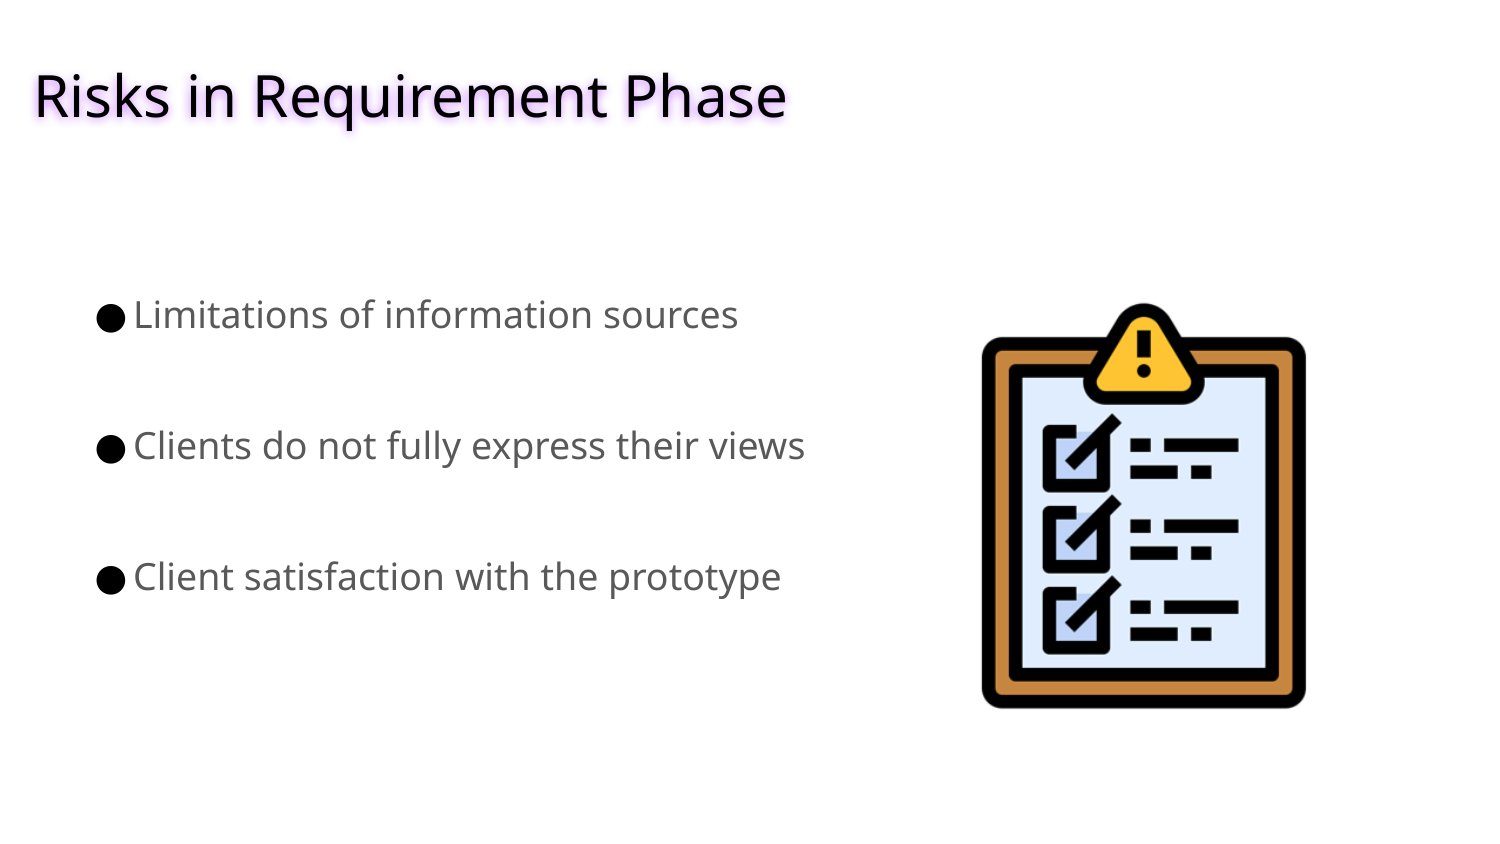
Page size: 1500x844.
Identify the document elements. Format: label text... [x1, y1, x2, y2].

title Risks in Requirement Phase [21, 17, 1316, 181]
list Limitations of information sources Clients do not fully express their views Client satisfaction with the prototype [65, 290, 1360, 826]
picture [927, 290, 1360, 722]
